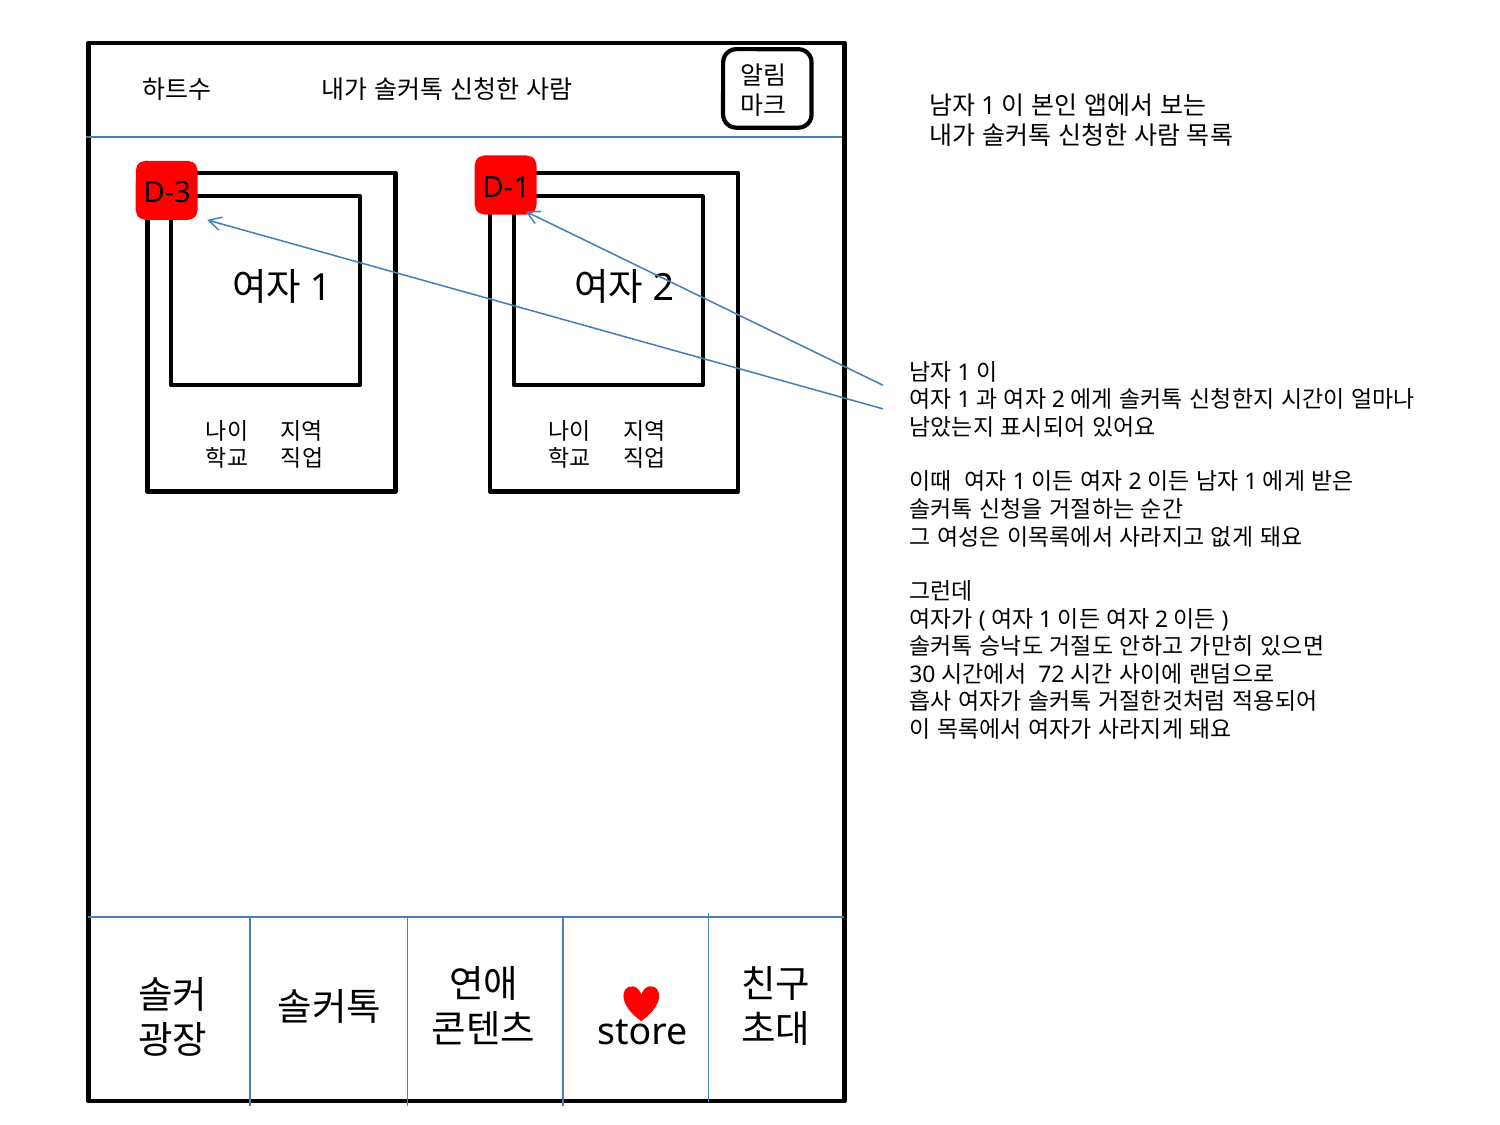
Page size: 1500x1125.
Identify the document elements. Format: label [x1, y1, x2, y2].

text_box [914, 82, 1249, 157]
text_box [894, 349, 1431, 749]
text_box [86, 41, 884, 1107]
